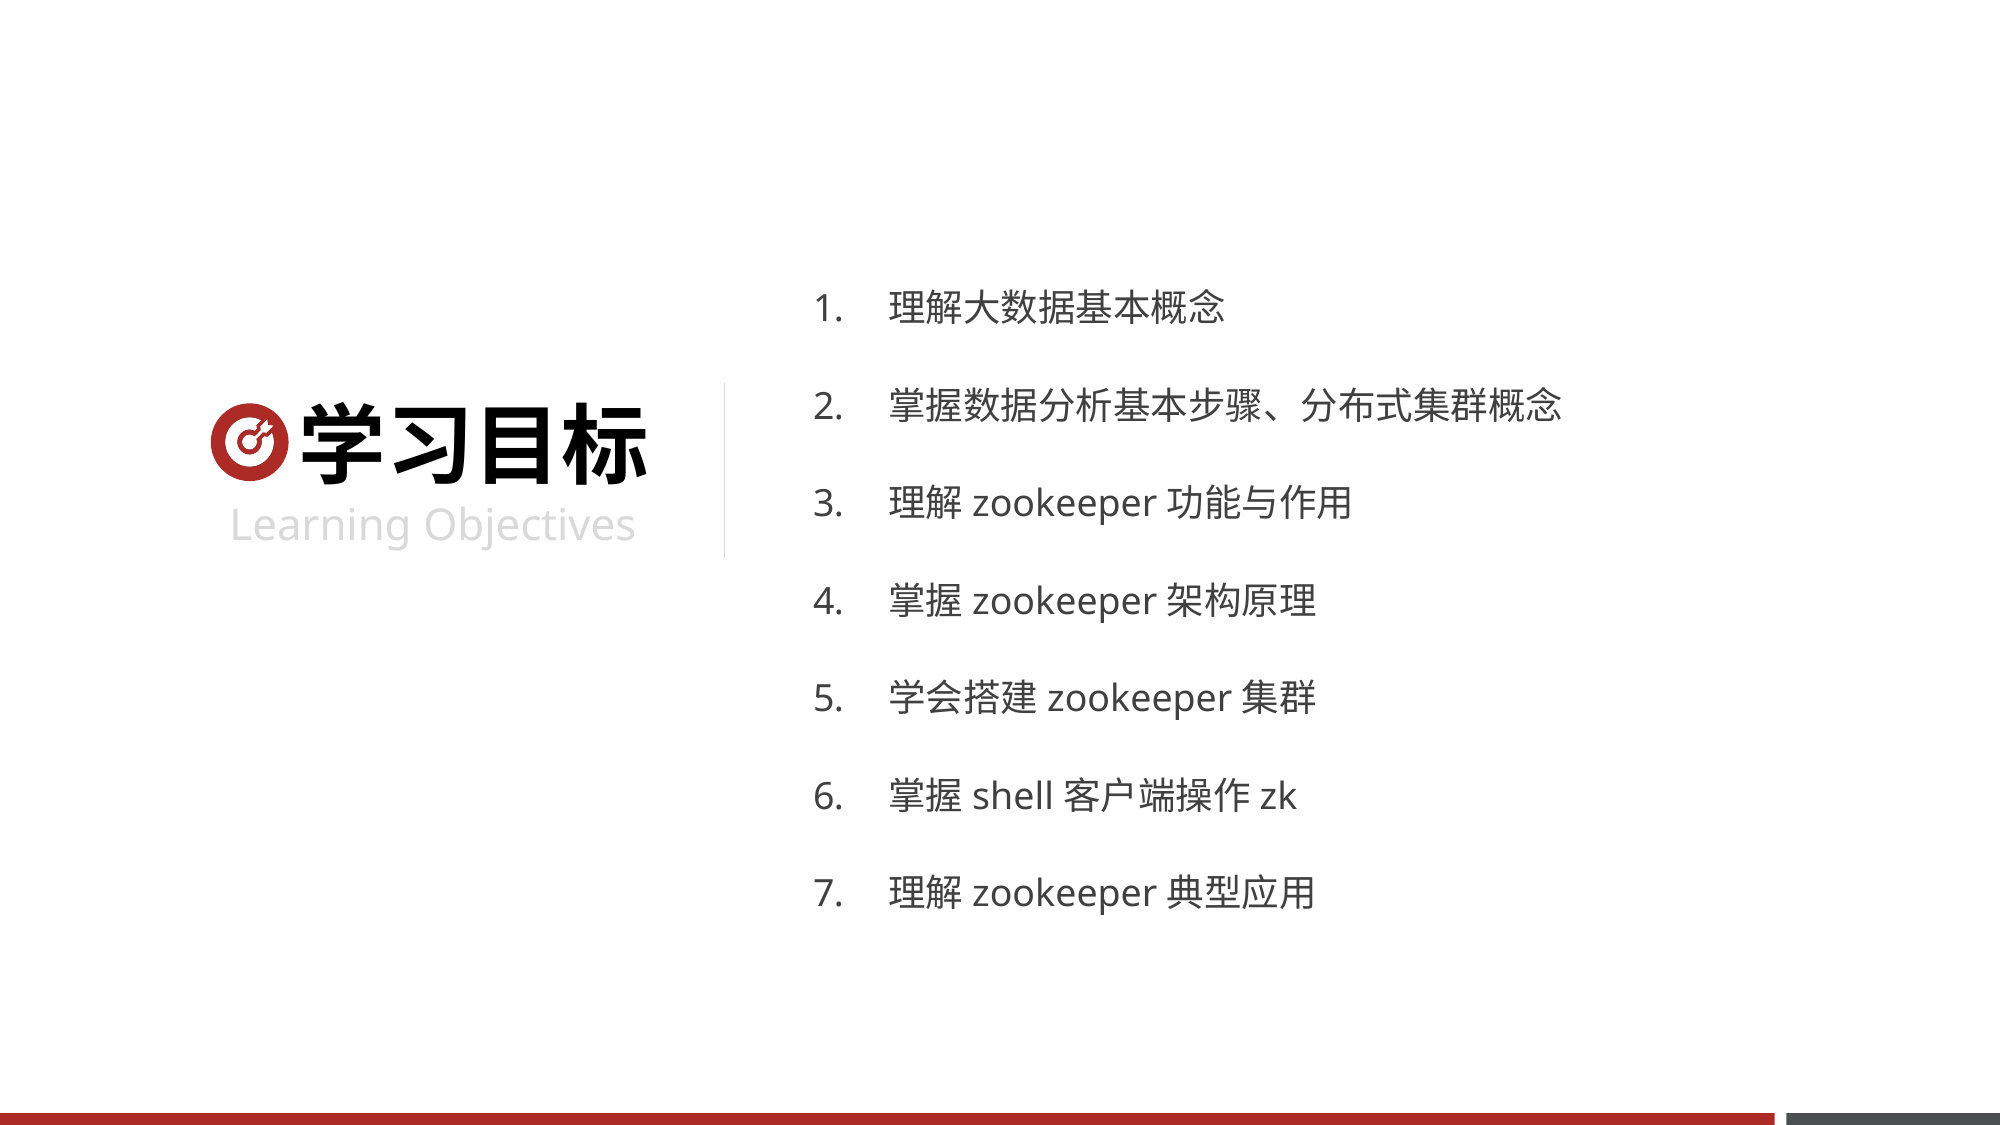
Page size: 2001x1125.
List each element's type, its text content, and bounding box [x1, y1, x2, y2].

list 理解大数据基本概念 掌握数据分析基本步骤、分布式集群概念 理解zookeeper功能与作用 掌握zookeeper架构原理 学会搭建zookeeper集群 掌握shell客户端操作zk 理解zookeeper典型应用 [798, 178, 1832, 975]
picture [216, 408, 283, 476]
